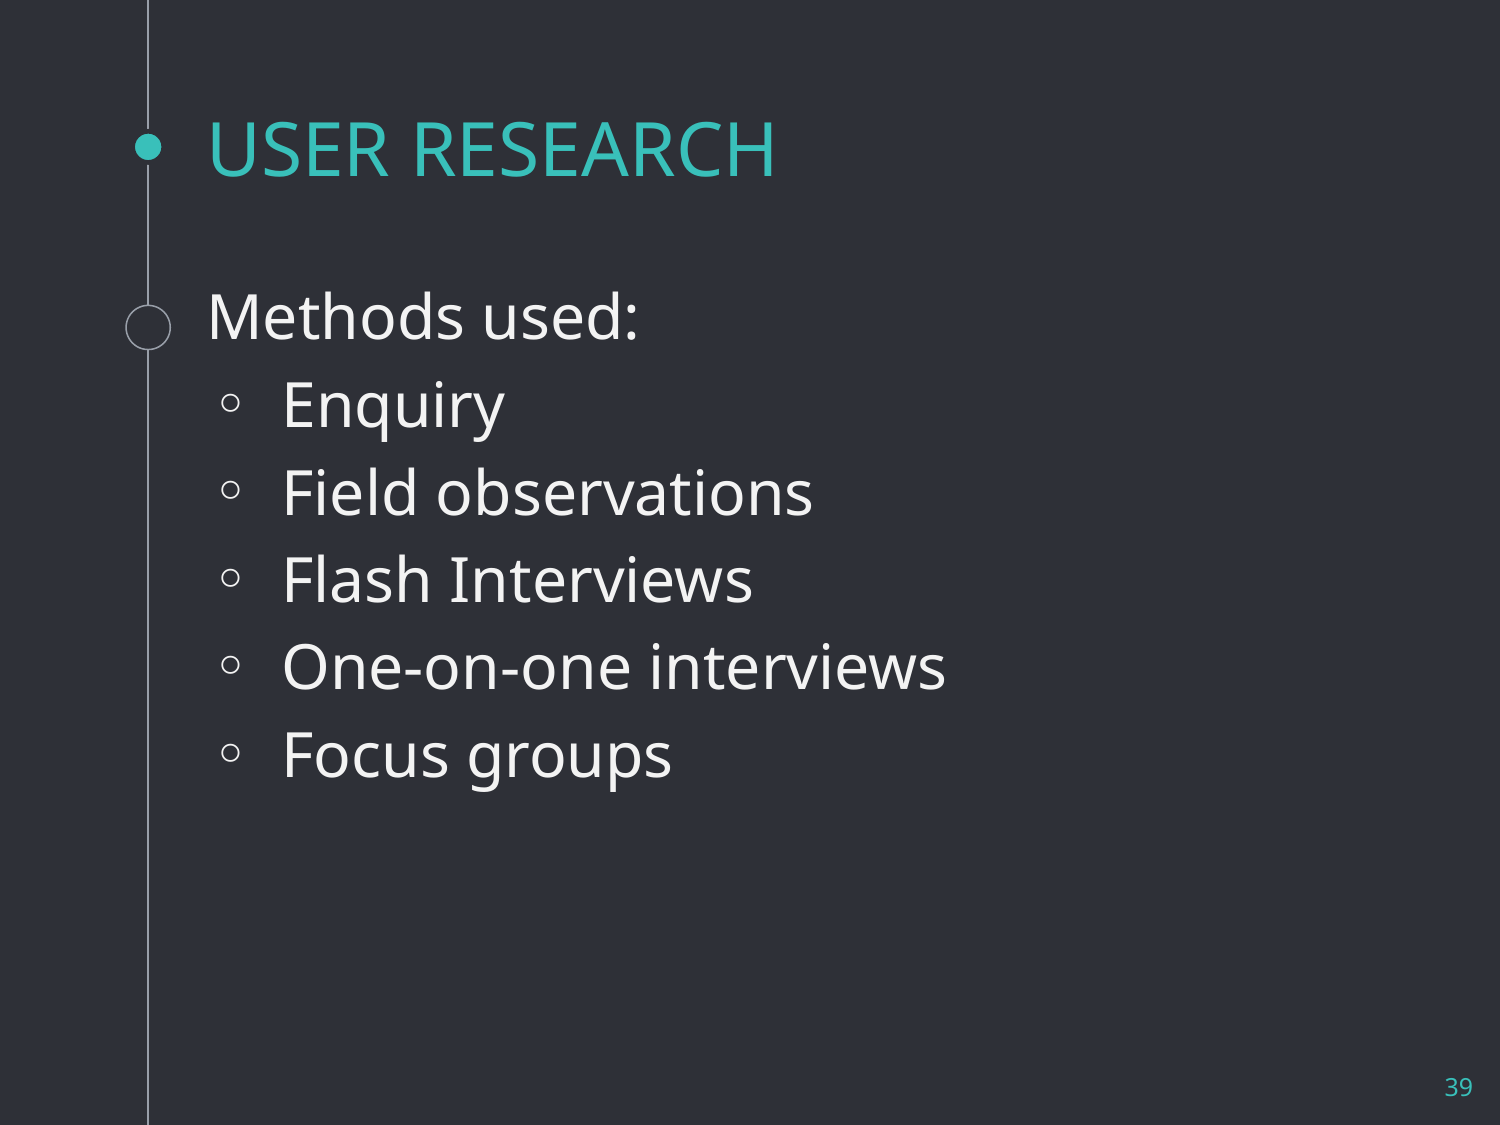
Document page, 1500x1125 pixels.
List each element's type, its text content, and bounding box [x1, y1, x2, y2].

list Methods used: Enquiry Field observations Flash Interviews One-on-one interviews Focus groups [191, 262, 1317, 880]
title USER RESEARCH [191, 131, 1317, 207]
slide_number 39 [1398, 1056, 1489, 1125]
